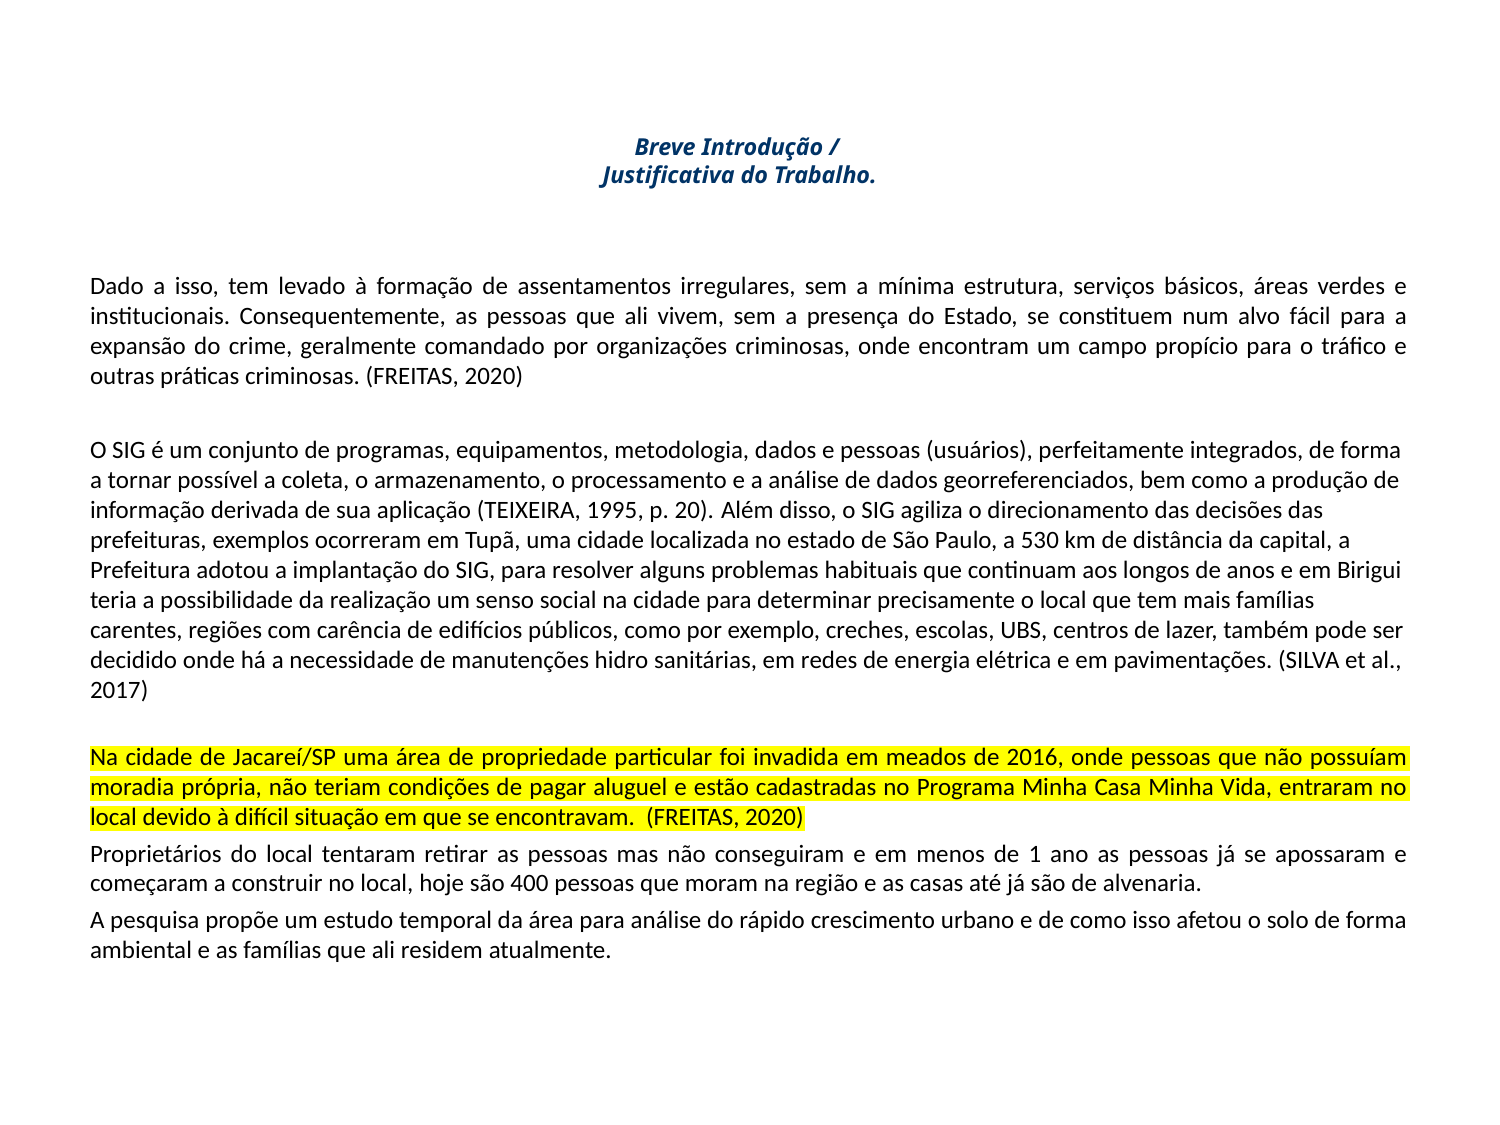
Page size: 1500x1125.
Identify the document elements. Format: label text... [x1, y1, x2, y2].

title Breve Introdução / Justificativa do Trabalho. [64, 95, 1415, 226]
list Dado a isso, tem levado à formação de assentamentos irregulares, sem a mínima estrutura, serviços básicos, áreas verdes e institucionais. Consequentemente, as pessoas que ali vivem, sem a presença do Estado, se constituem num alvo fácil para a expansão do crime, geralmente comandado por organizações criminosas, onde encontram um campo propício para o tráfico e outras práticas criminosas. (FREITAS, 2020) O SIG é um conjunto de programas, equipamentos, metodologia, dados e pessoas (usuários), perfeitamente integrados, de forma a tornar possível a coleta, o armazenamento, o processamento e a análise de dados georreferenciados, bem como a produção de informação derivada de sua aplicação (TEIXEIRA, 1995, p. 20). Além disso, o SIG agiliza o direcionamento das decisões das prefeituras, exemplos ocorreram em Tupã, uma cidade localizada no estado de São Paulo, a 530 km de distância da capital, a Prefeitura adotou a implantação do SIG, para resolver alguns problemas habituais que continuam aos longos de anos e em Birigui teria a possibilidade da realização um senso social na cidade para determinar precisamente o local que tem mais famílias carentes, regiões com carência de edifícios públicos, como por exemplo, creches, escolas, UBS, centros de lazer, também pode ser decidido onde há a necessidade de manutenções hidro sanitárias, em redes de energia elétrica e em pavimentações. (SILVA et al., 2017) Na cidade de Jacareí/SP uma área de propriedade particular foi invadida em meados de 2016, onde pessoas que não possuíam moradia própria, não teriam condições de pagar aluguel e estão cadastradas no Programa Minha Casa Minha Vida, entraram no local devido à difícil situação em que se encontravam. (FREITAS, 2020) Proprietários do local tentaram retirar as pessoas mas não conseguiram e em menos de 1 ano as pessoas já se apossaram e começaram a construir no local, hoje são 400 pessoas que moram na região e as casas até já são de alvenaria. A pesquisa propõe um estudo temporal da área para análise do rápido crescimento urbano e de como isso afetou o solo de forma ambiental e as famílias que ali residem atualmente. [75, 262, 1425, 1005]
